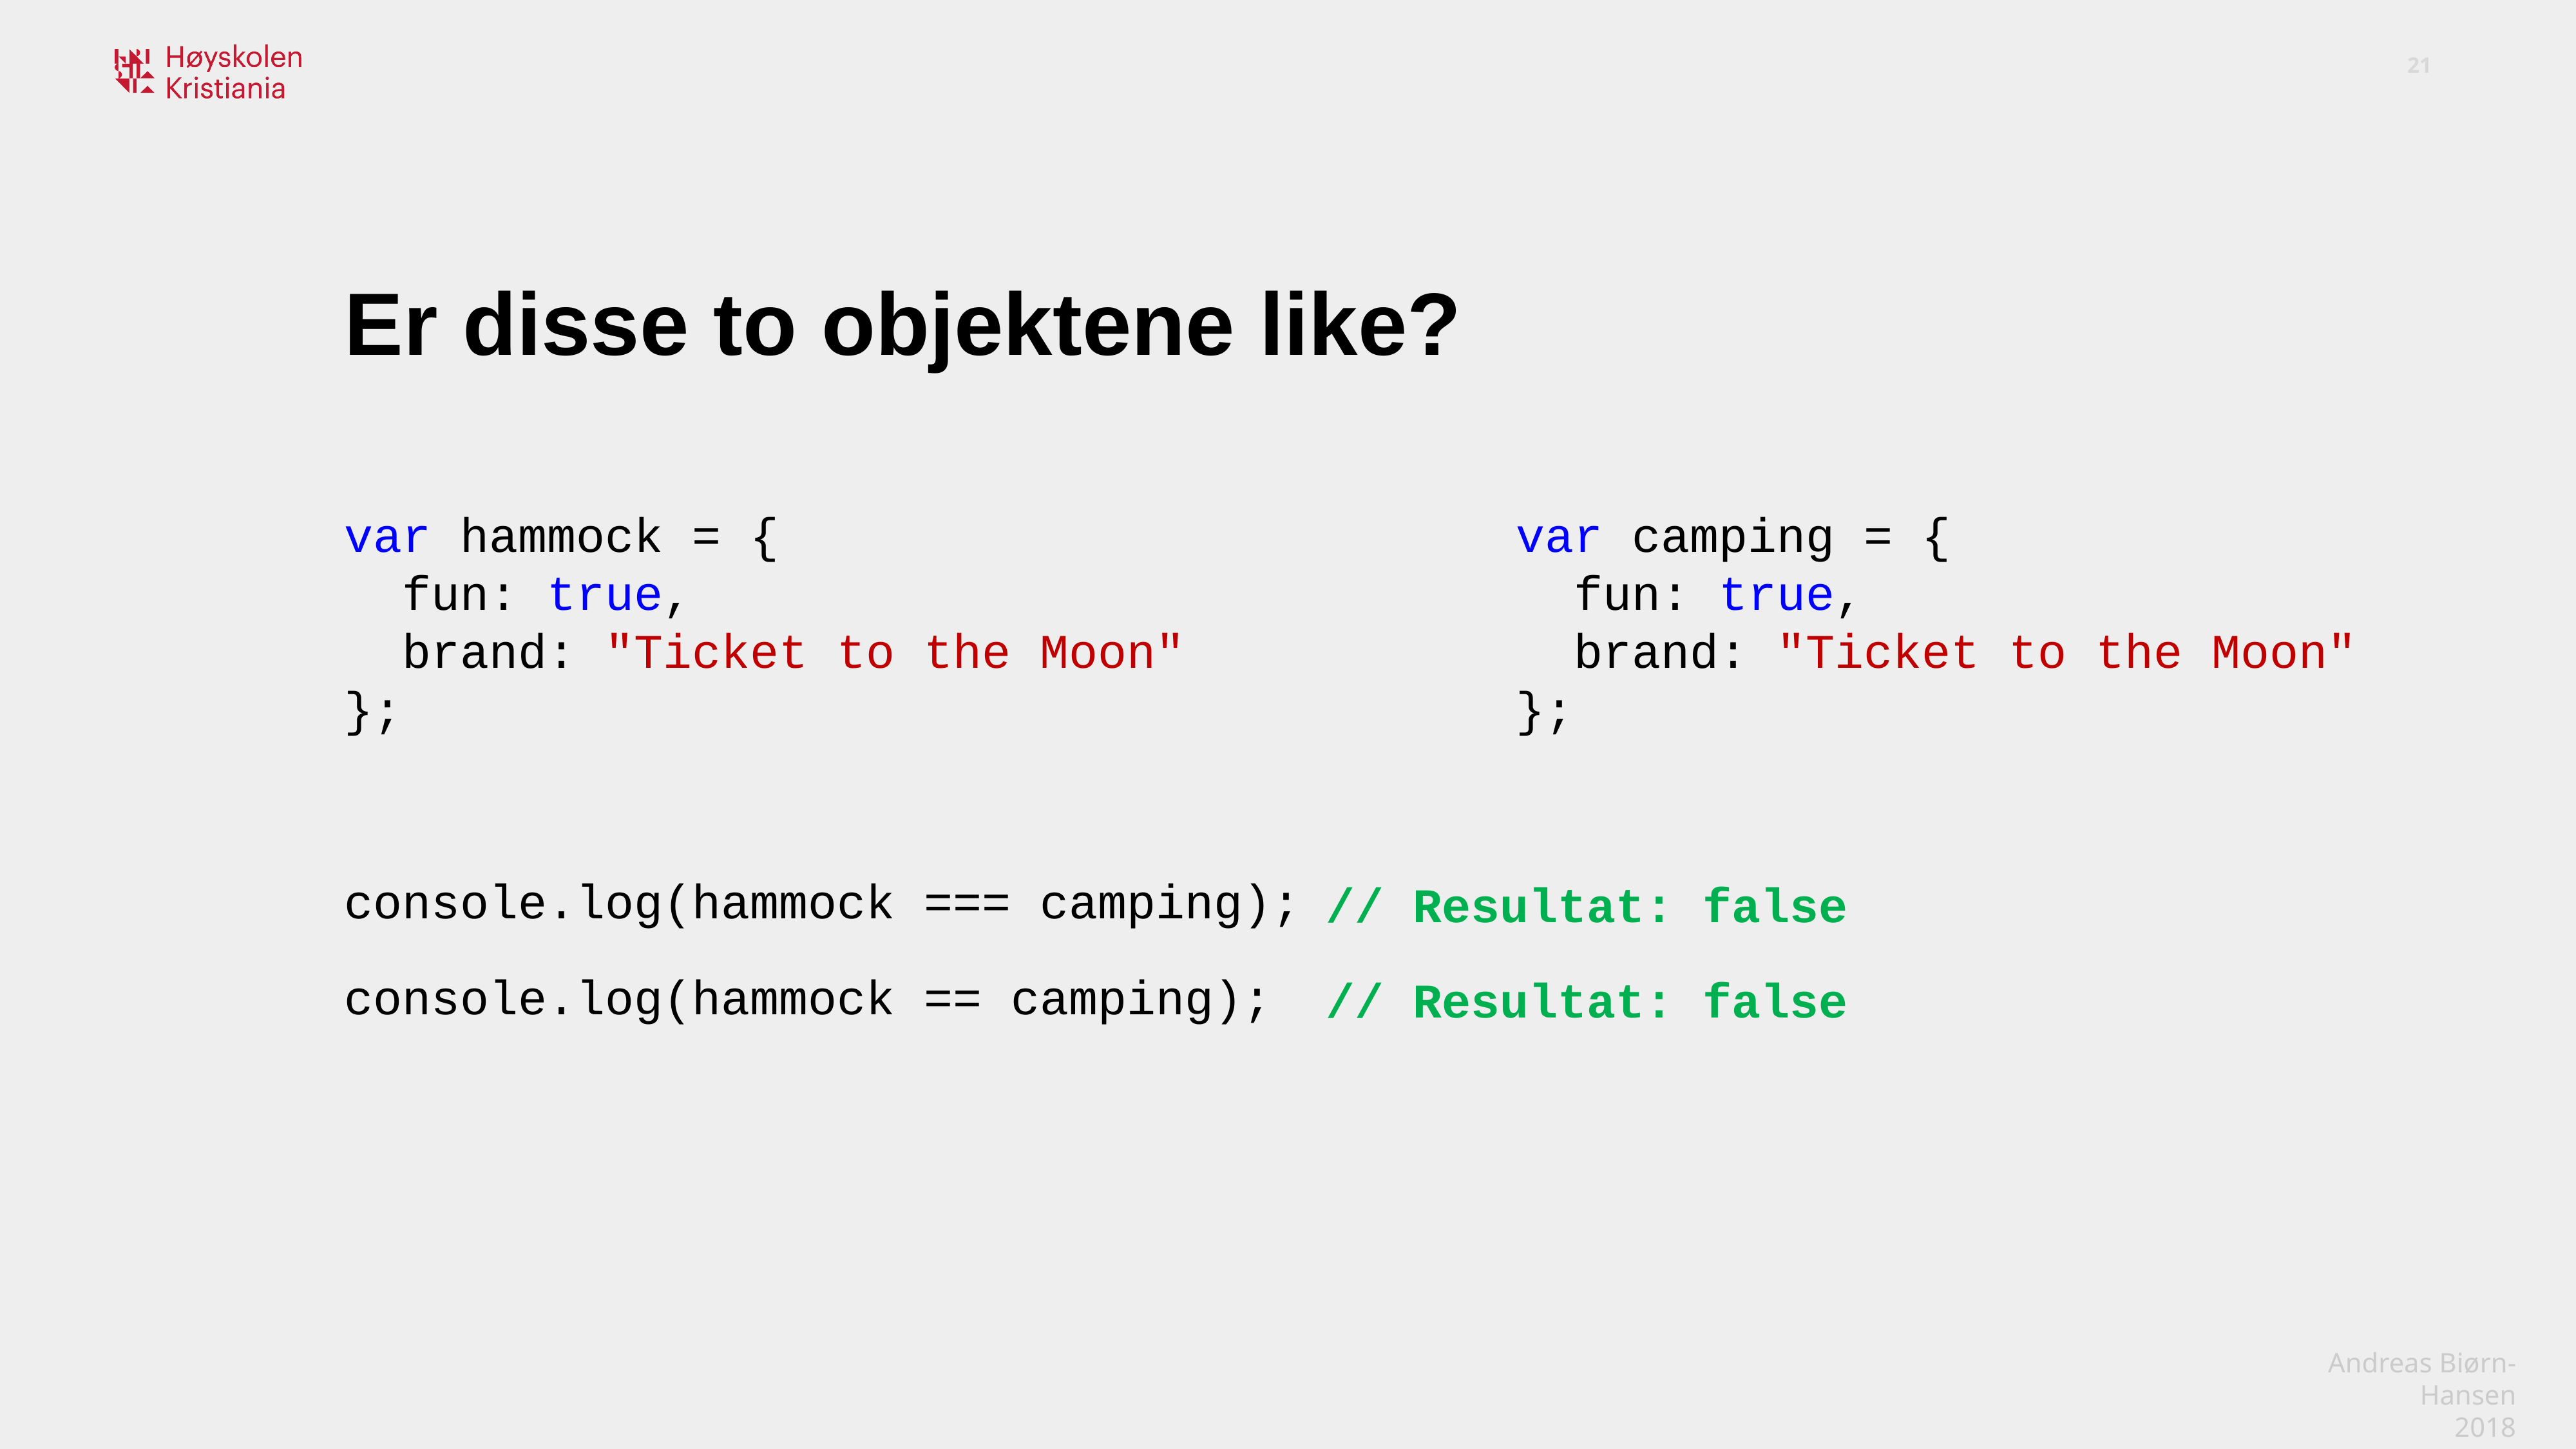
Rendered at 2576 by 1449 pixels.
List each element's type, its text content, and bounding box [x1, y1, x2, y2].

text_box console.log(hammock === camping); [334, 866, 1463, 933]
picture [115, 49, 157, 95]
text_box var camping = { fun: true, brand: "Ticket to the Moon" }; [1507, 498, 2407, 741]
text_box var hammock = { fun: true, brand: "Ticket to the Moon" }; [334, 498, 1236, 741]
picture [160, 35, 314, 135]
text_box // Resultat: false [1316, 965, 1858, 1033]
text_box Er disse to objektene like? [335, 261, 2293, 446]
text_box console.log(hammock == camping); [334, 961, 1463, 1029]
text_box // Resultat: false [1316, 869, 1858, 937]
